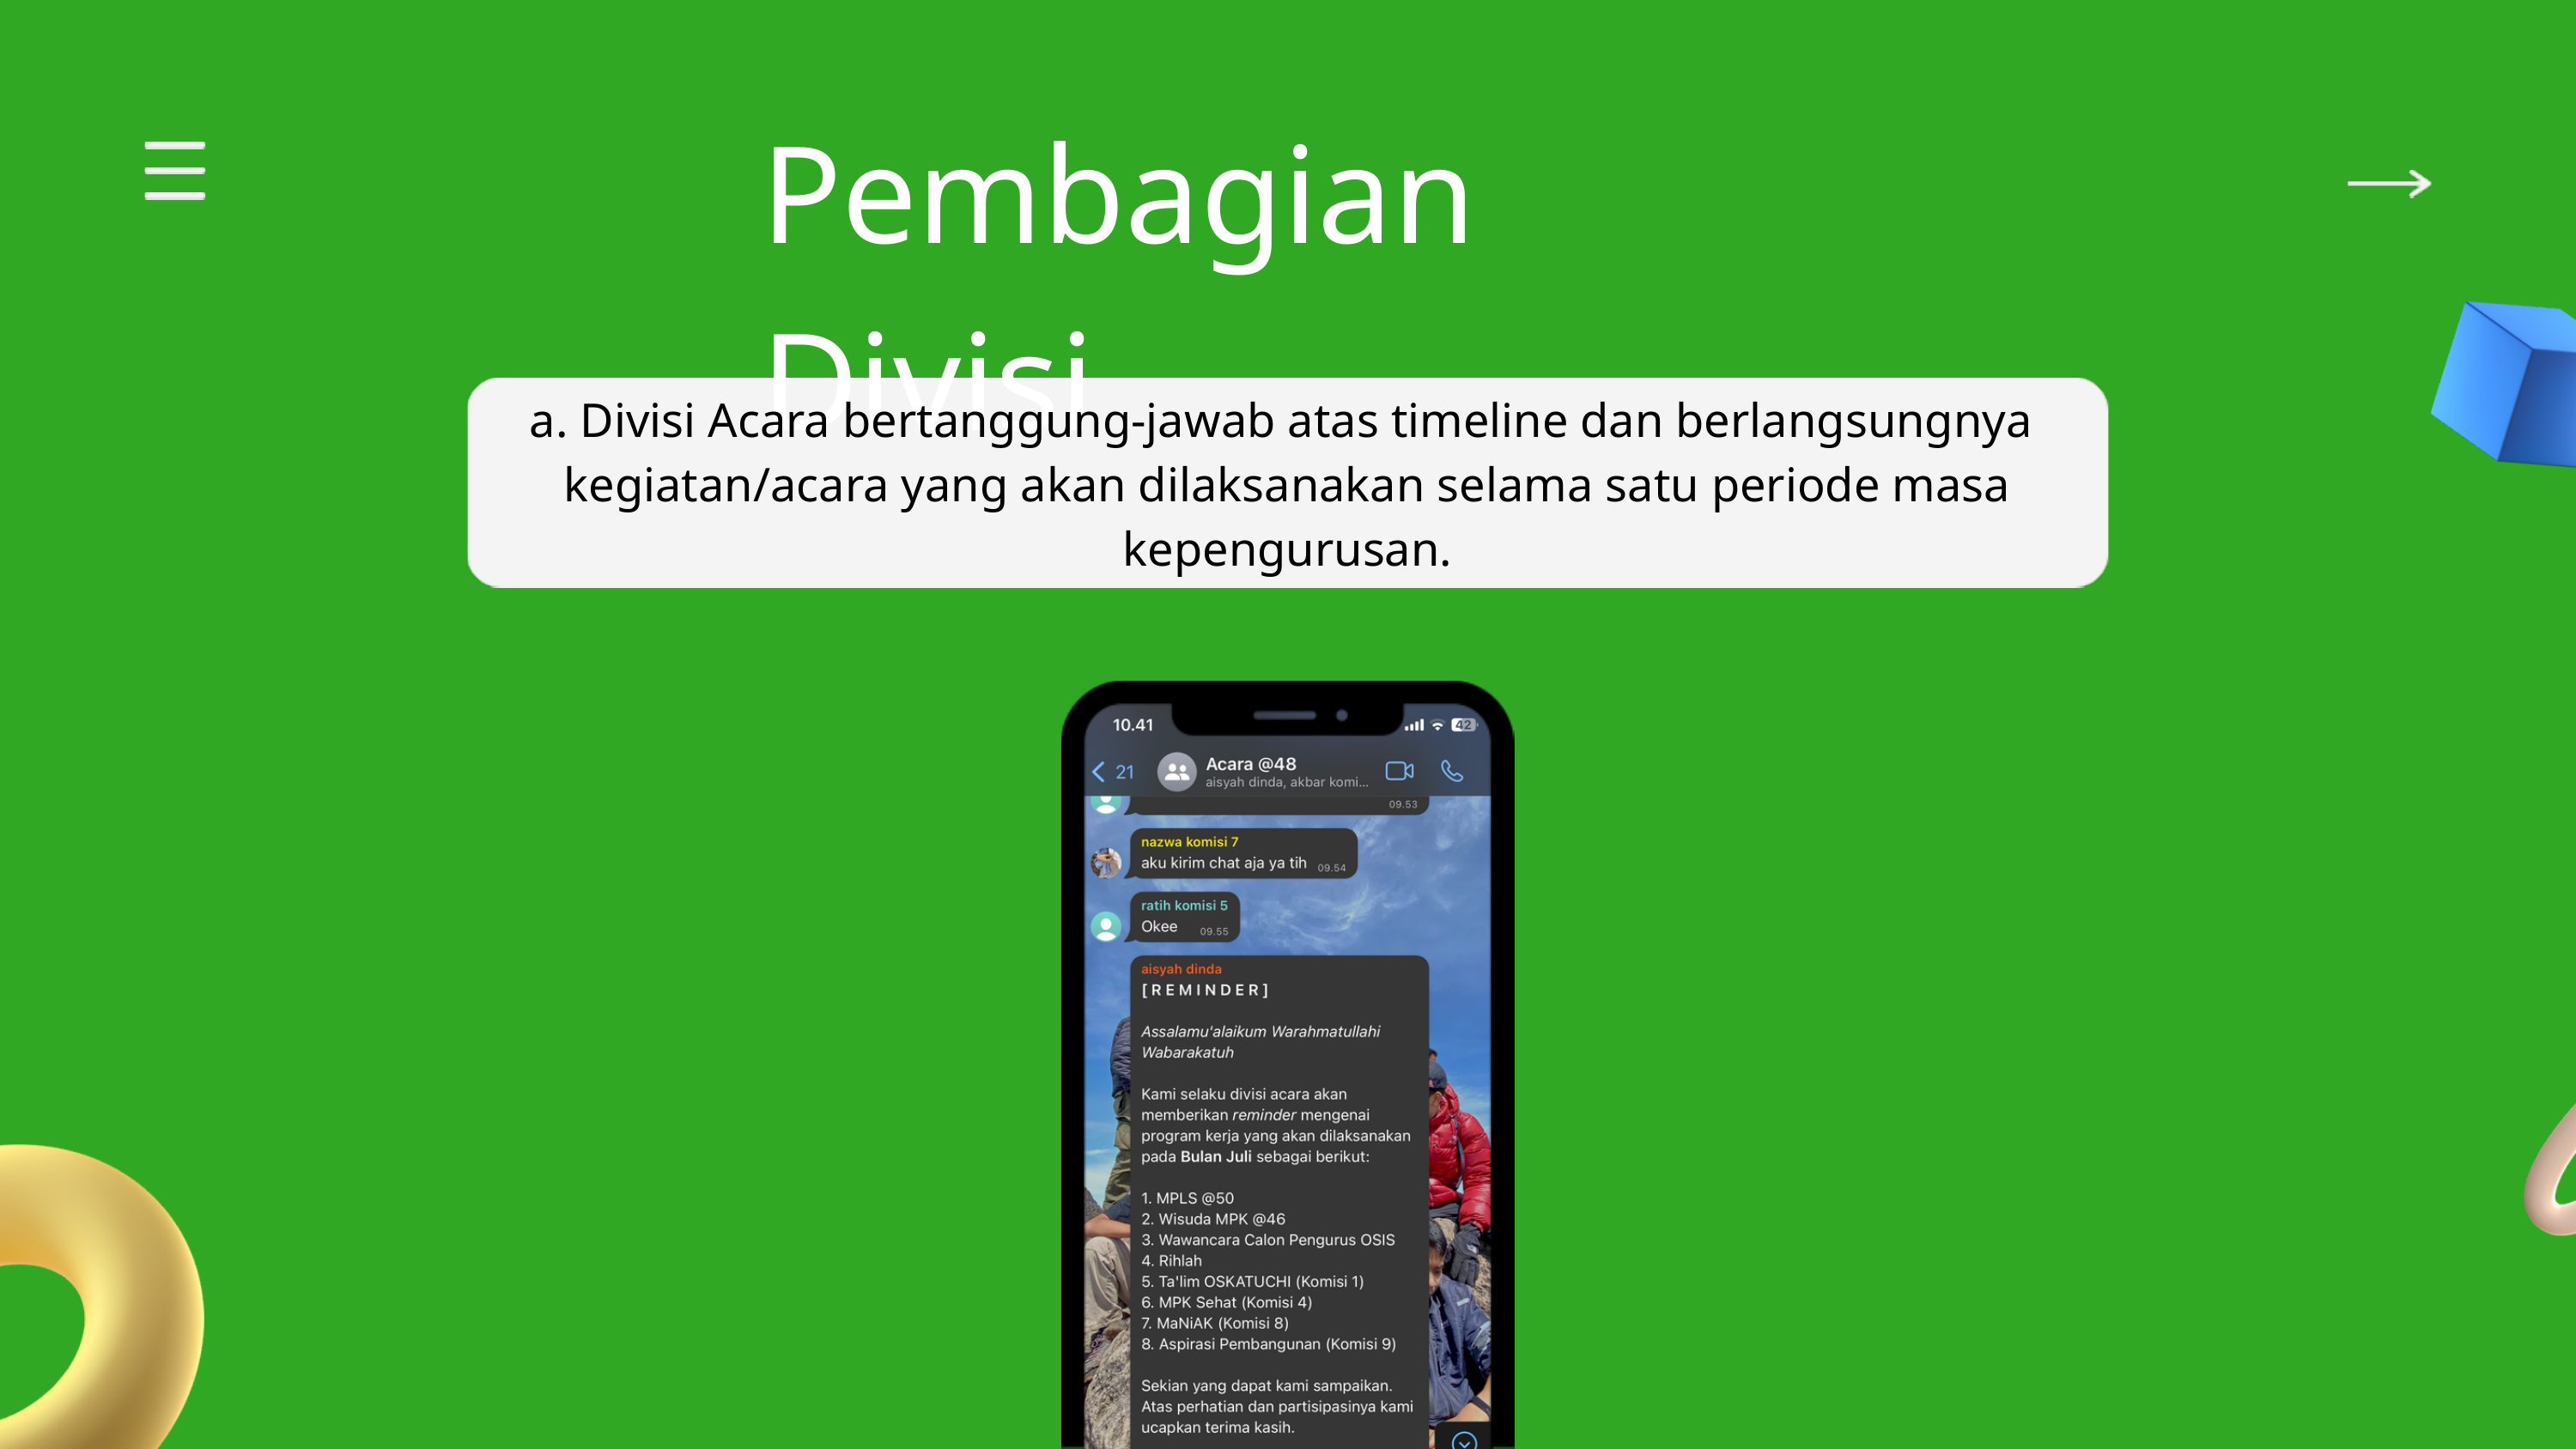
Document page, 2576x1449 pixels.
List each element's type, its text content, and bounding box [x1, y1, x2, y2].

text_box a. Divisi Acara bertanggung-jawab atas timeline dan berlangsungnya kegiatan/acara yang akan dilaksanakan selama satu periode masa kepengurusan. [524, 382, 2052, 576]
text_box [2348, 170, 2432, 198]
text_box [144, 192, 206, 200]
text_box [1061, 681, 1515, 1449]
text_box [467, 378, 2109, 588]
text_box [144, 167, 206, 175]
text_box [144, 142, 206, 149]
text_box Pembagian Divisi [761, 82, 1815, 382]
text_box [2524, 1072, 2576, 1416]
text_box [0, 1144, 204, 1449]
text_box [2431, 301, 2576, 469]
